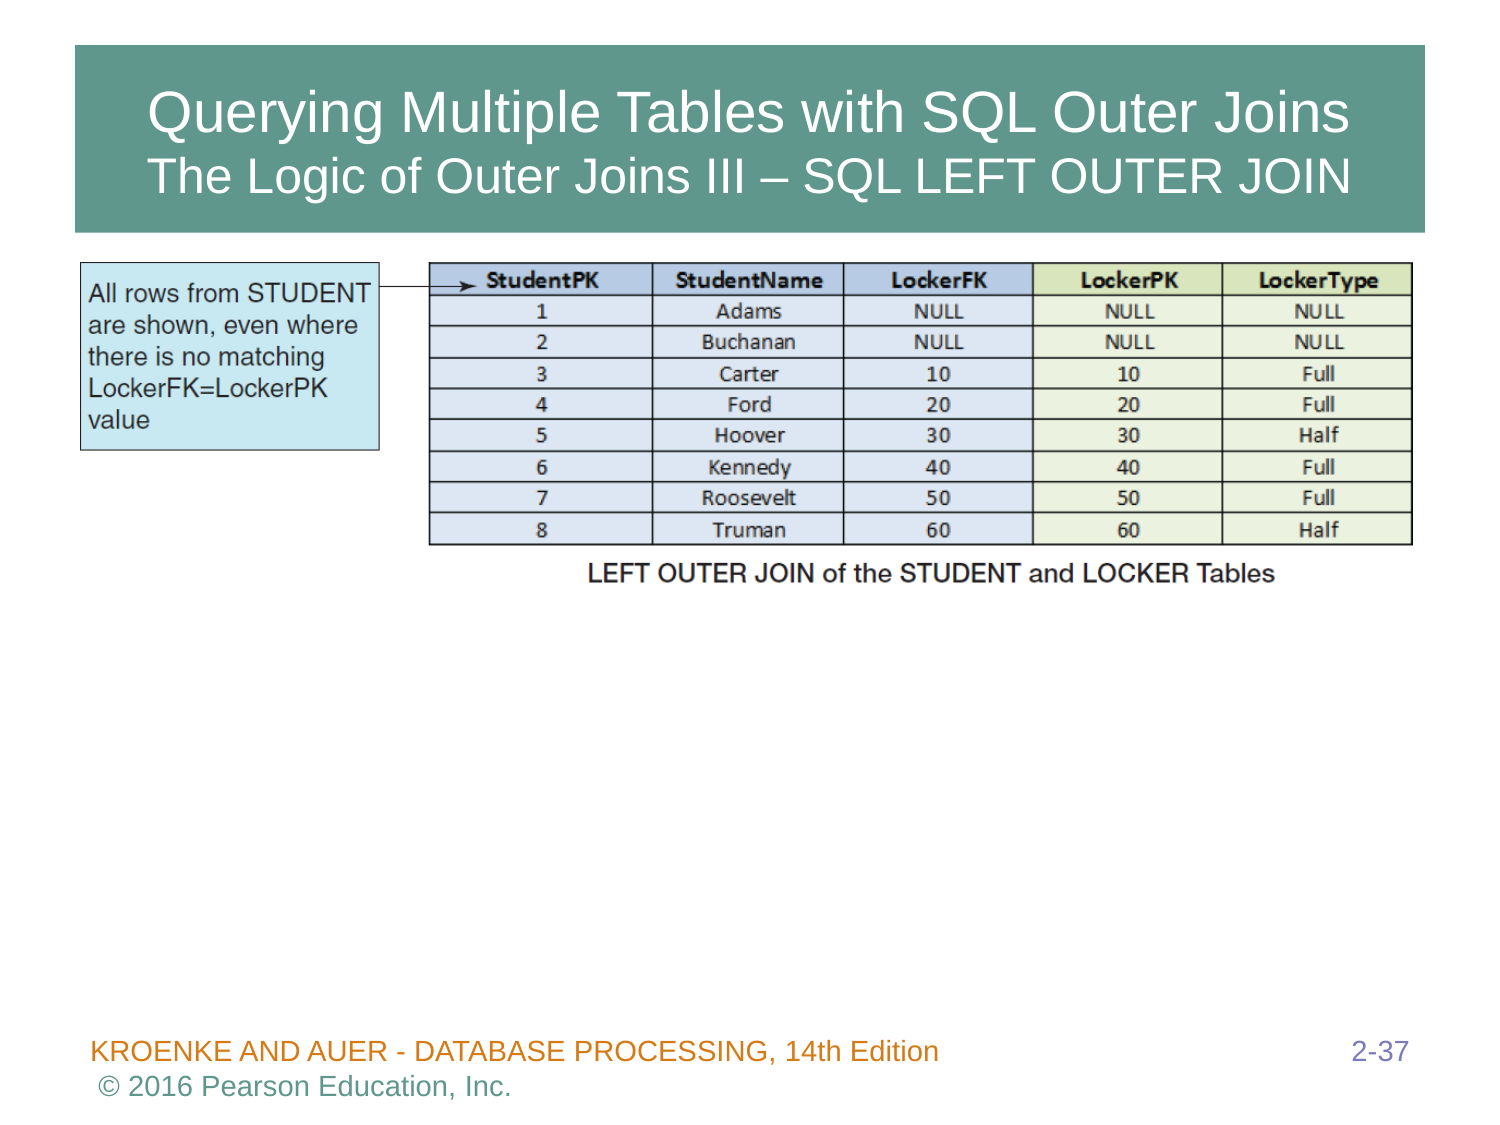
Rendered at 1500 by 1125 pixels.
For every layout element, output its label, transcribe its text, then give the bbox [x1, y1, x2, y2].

title Querying Multiple Tables with SQL Outer Joins The Logic of Outer Joins III – SQL LEFT OUTER JOIN [74, 44, 1426, 233]
footer KROENKE AND AUER - DATABASE PROCESSING, 14th Edition © 2016 Pearson Education, Inc. [74, 1024, 963, 1104]
slide_number 2-37 [1074, 1024, 1426, 1103]
picture [80, 262, 1413, 589]
